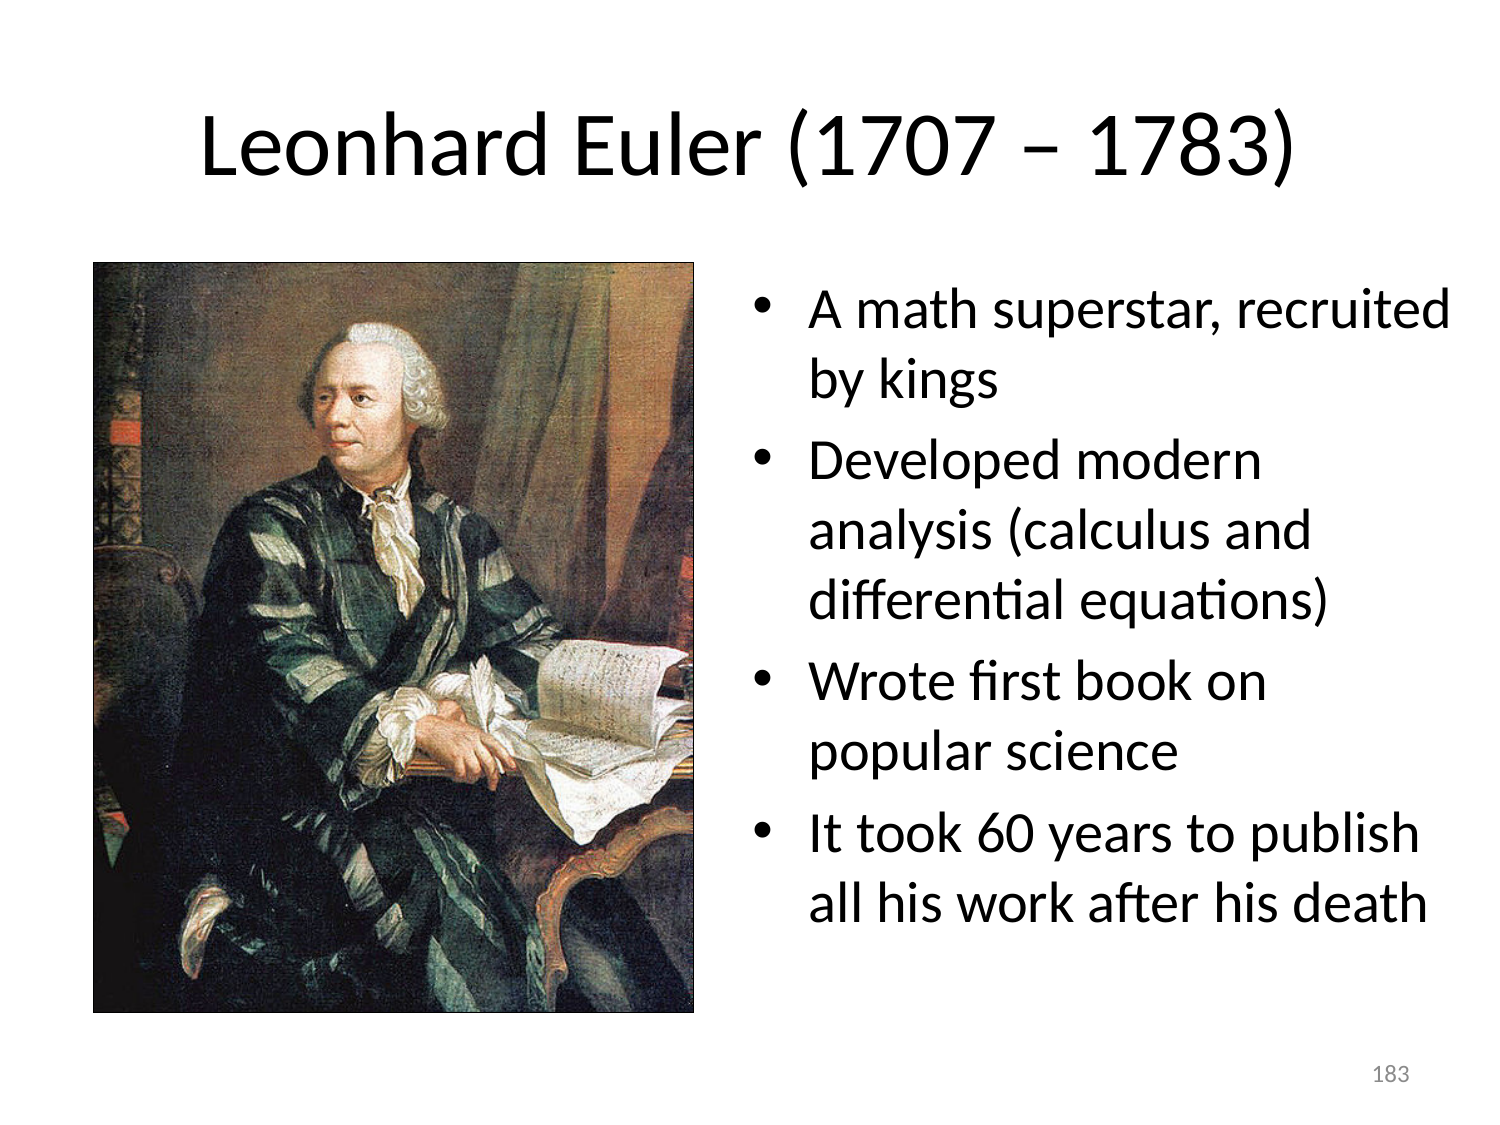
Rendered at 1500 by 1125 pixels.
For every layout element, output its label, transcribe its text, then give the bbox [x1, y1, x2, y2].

slide_number 183 [1074, 1042, 1425, 1103]
title Leonhard Euler (1707 – 1783) [75, 45, 1425, 233]
picture [93, 262, 694, 1013]
list A math superstar, recruited by kings Developed modern analysis (calculus and differential equations) Wrote first book on popular science It took 60 years to publish all his work after his death [737, 262, 1473, 1005]
